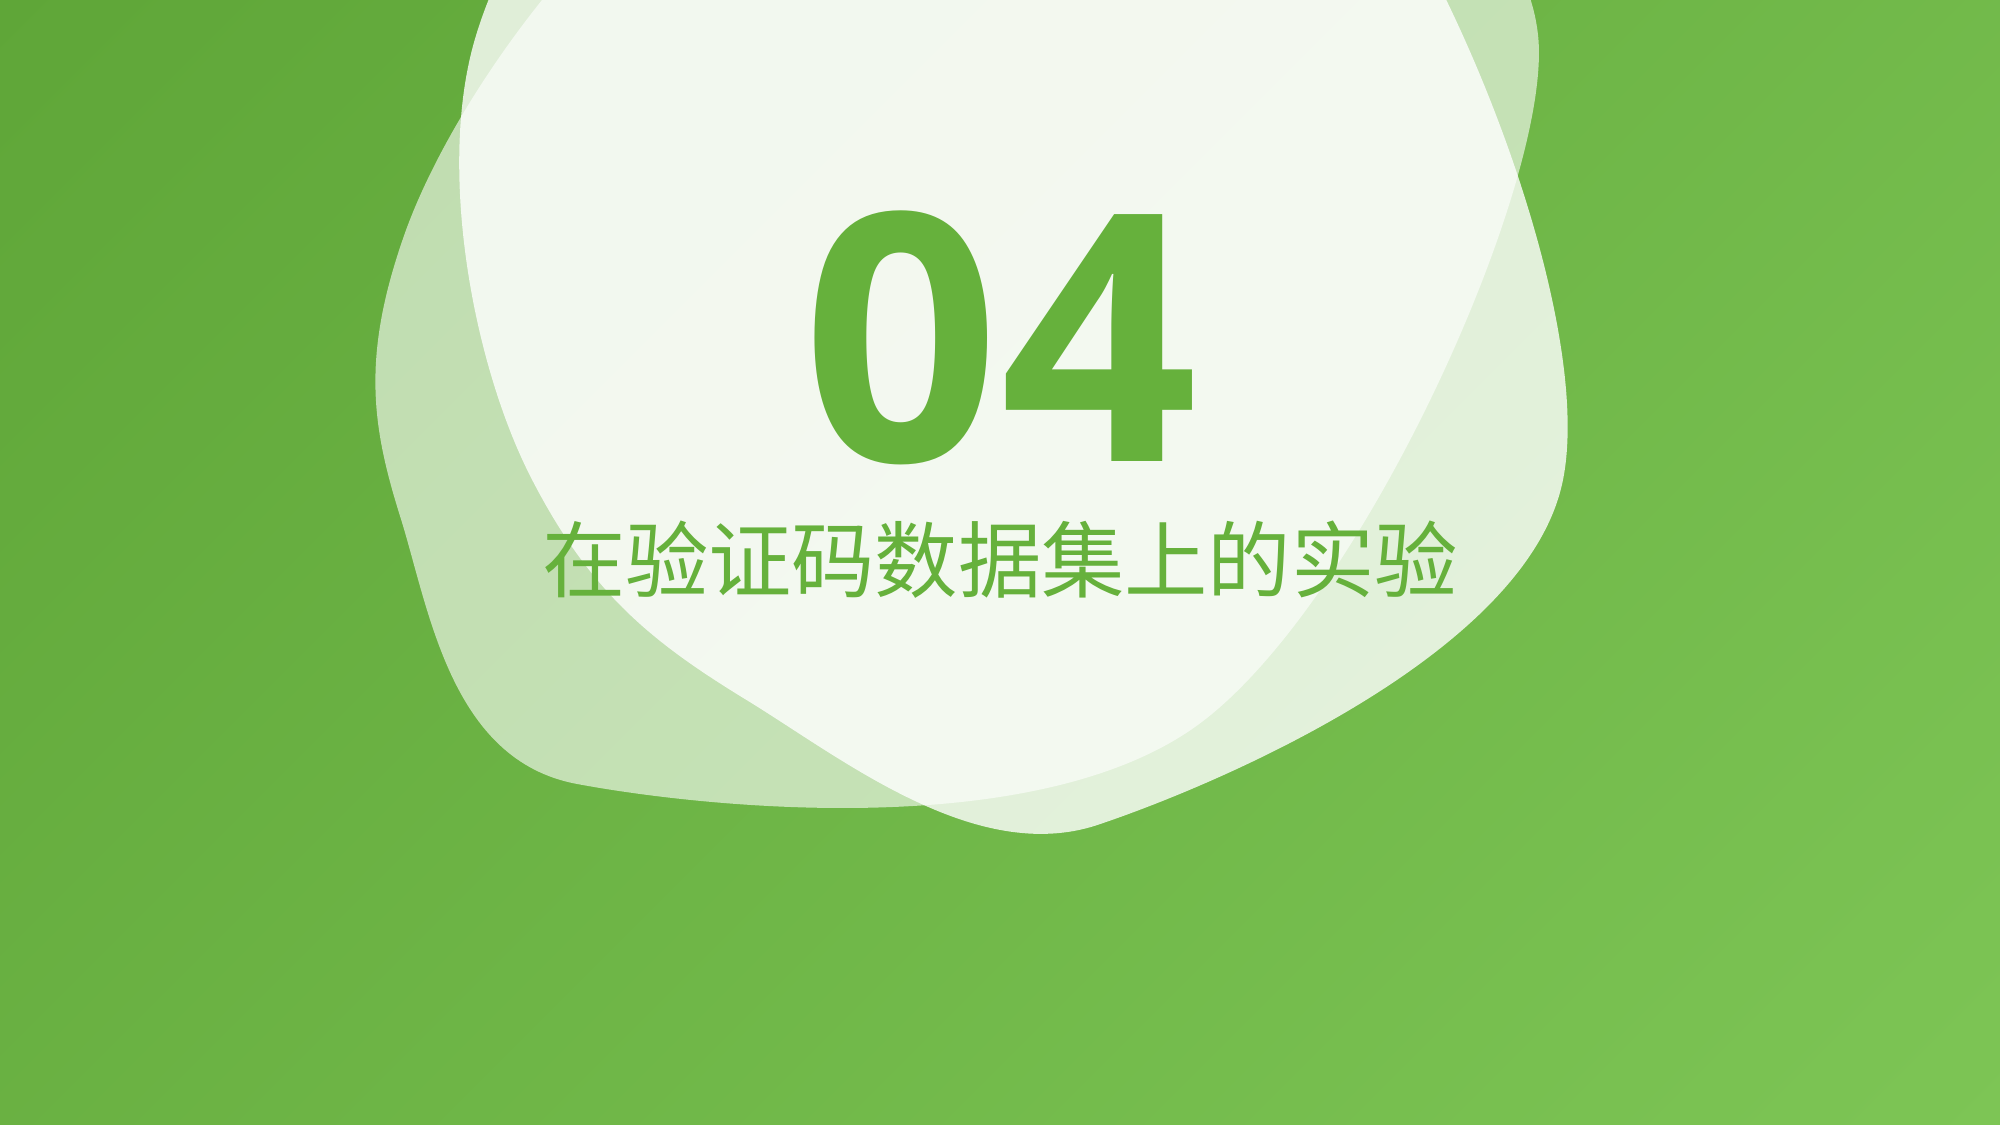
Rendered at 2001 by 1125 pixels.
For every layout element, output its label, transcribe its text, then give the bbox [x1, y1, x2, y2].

list 在验证码数据集上的实验 [519, 500, 1481, 636]
list 04 [761, 108, 1239, 498]
